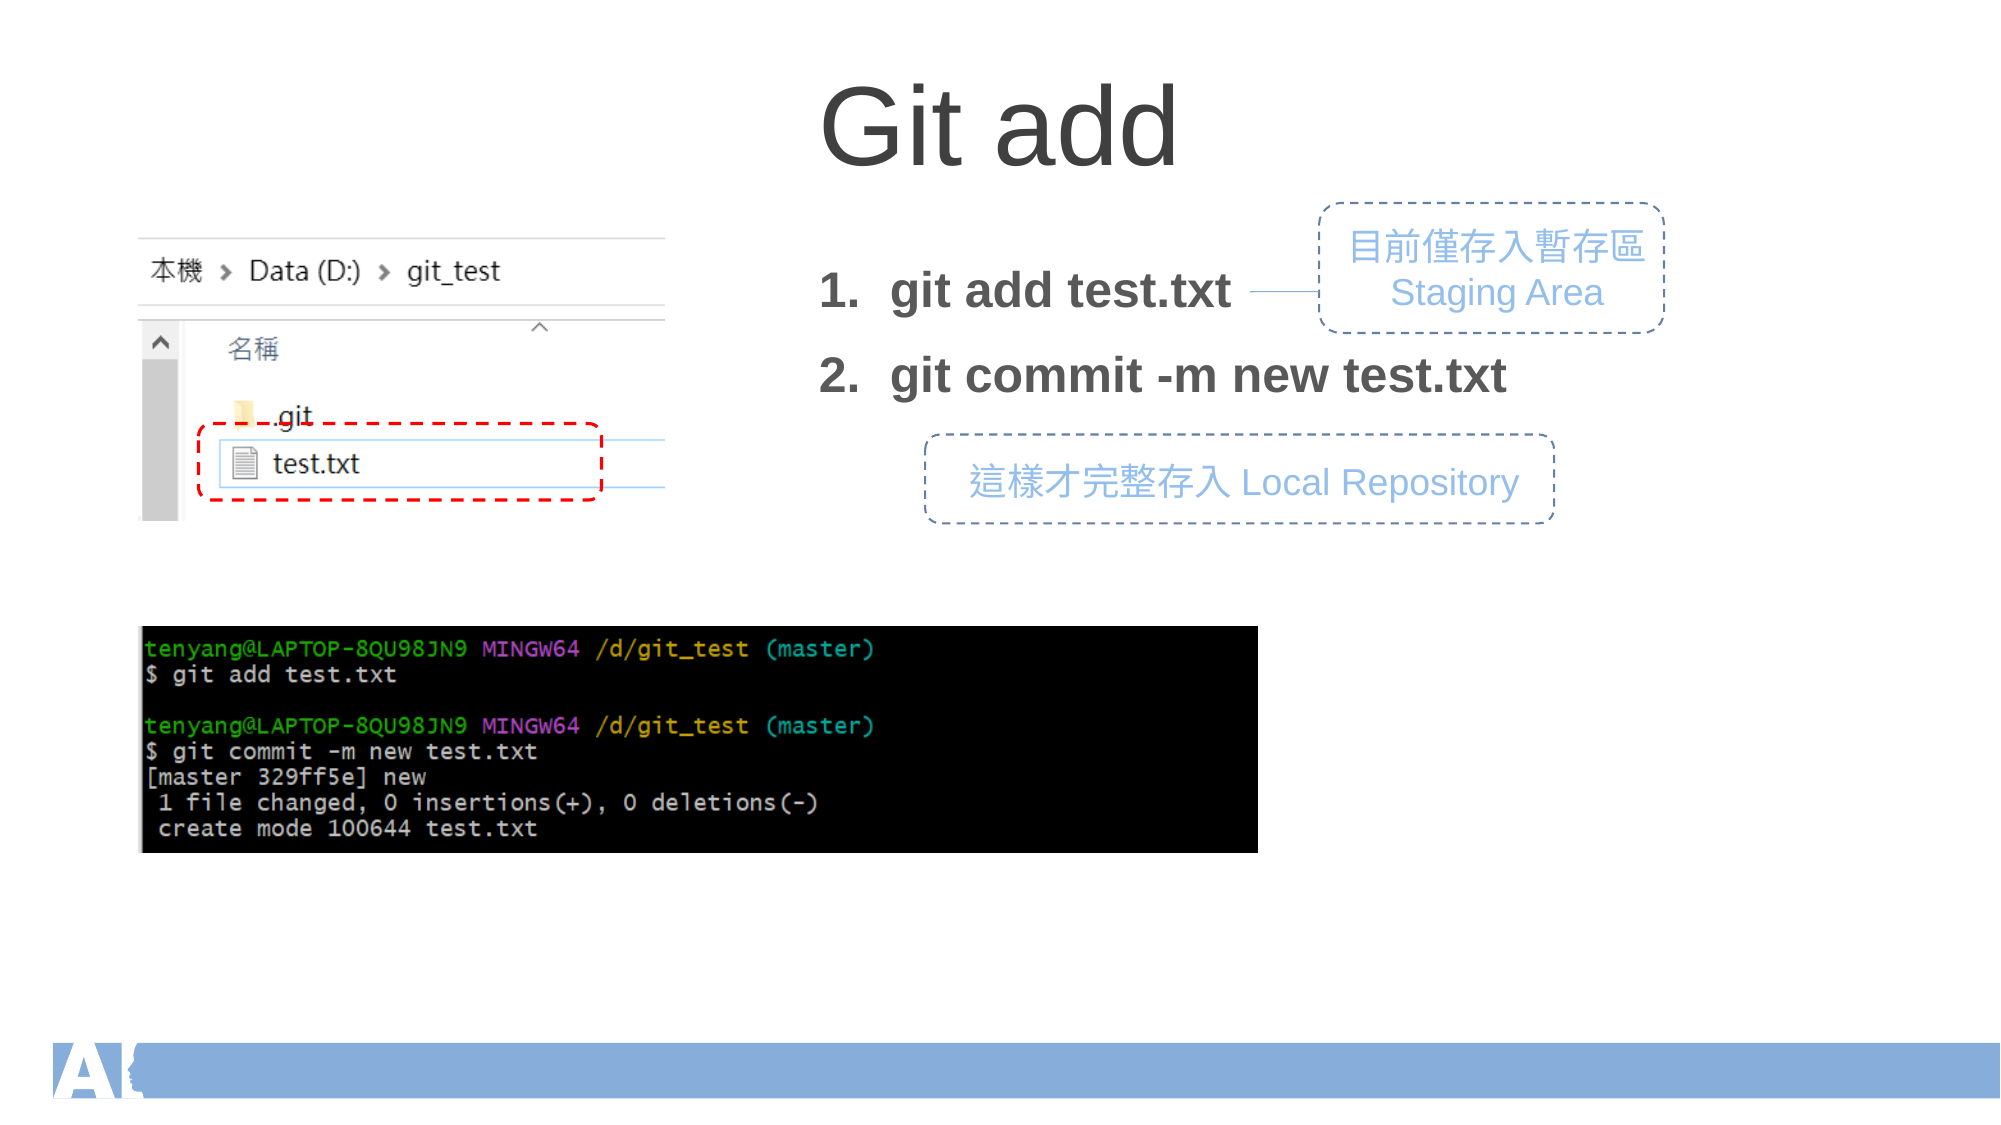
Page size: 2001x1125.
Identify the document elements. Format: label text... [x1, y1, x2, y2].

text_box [1249, 202, 1665, 368]
list Git add [0, 55, 2000, 186]
picture [138, 232, 665, 521]
text_box git add test.txt git commit -m new test.txt [724, 165, 1589, 410]
picture [138, 626, 1258, 853]
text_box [925, 434, 1555, 524]
